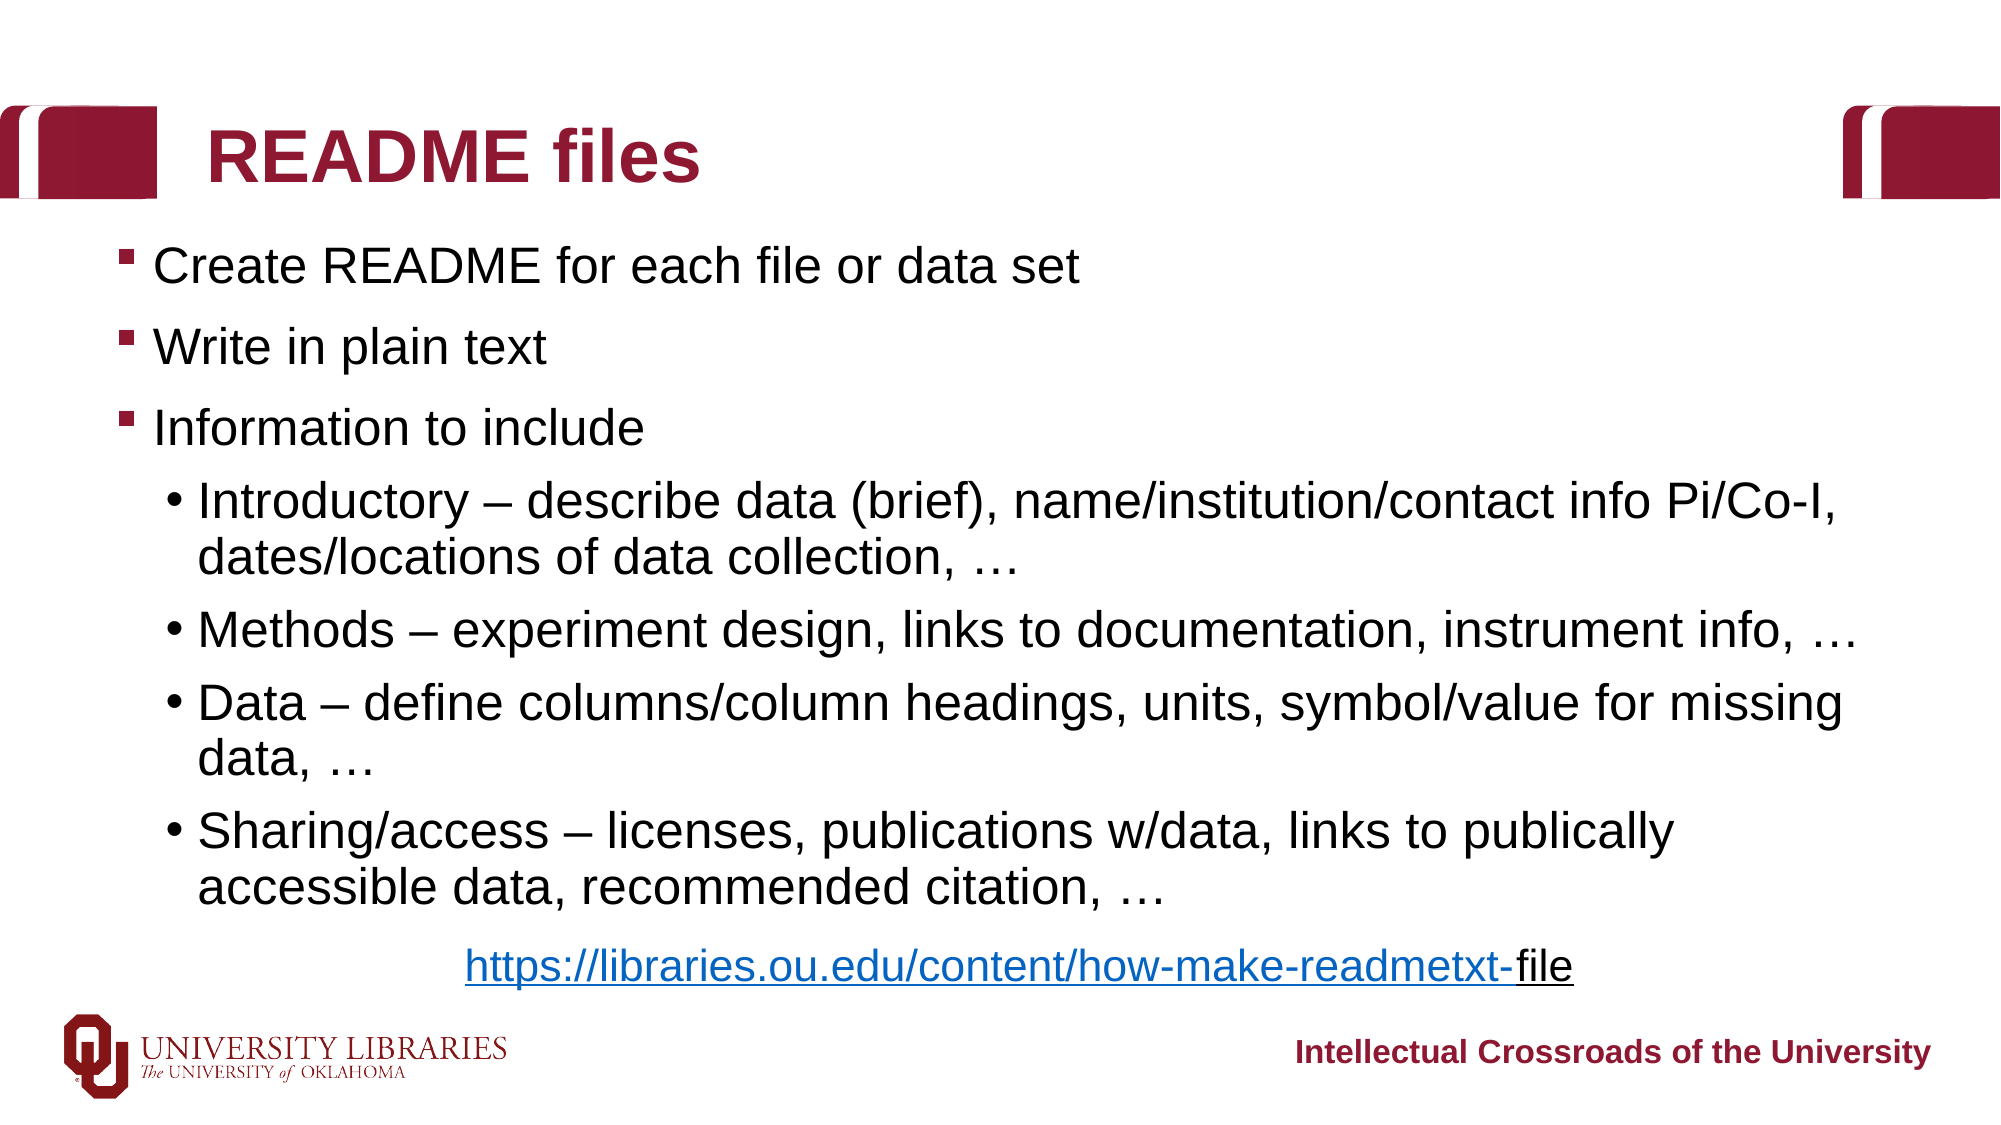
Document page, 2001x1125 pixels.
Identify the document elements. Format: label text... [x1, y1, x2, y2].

list Create README for each file or data set Write in plain text Information to include Introductory – describe data (brief), name/institution/contact info Pi/Co-I, dates/locations of data collection, … Methods – experiment design, links to documentation, instrument info, … Data – define columns/column headings, units, symbol/value for missing data, … Sharing/access – licenses, publications w/data, links to publically accessible data, recommended citation, … https://libraries.ou.edu/content/how-make-readmetxt-file [99, 231, 1900, 1016]
title README files [191, 110, 1394, 193]
picture [41, 988, 532, 1112]
